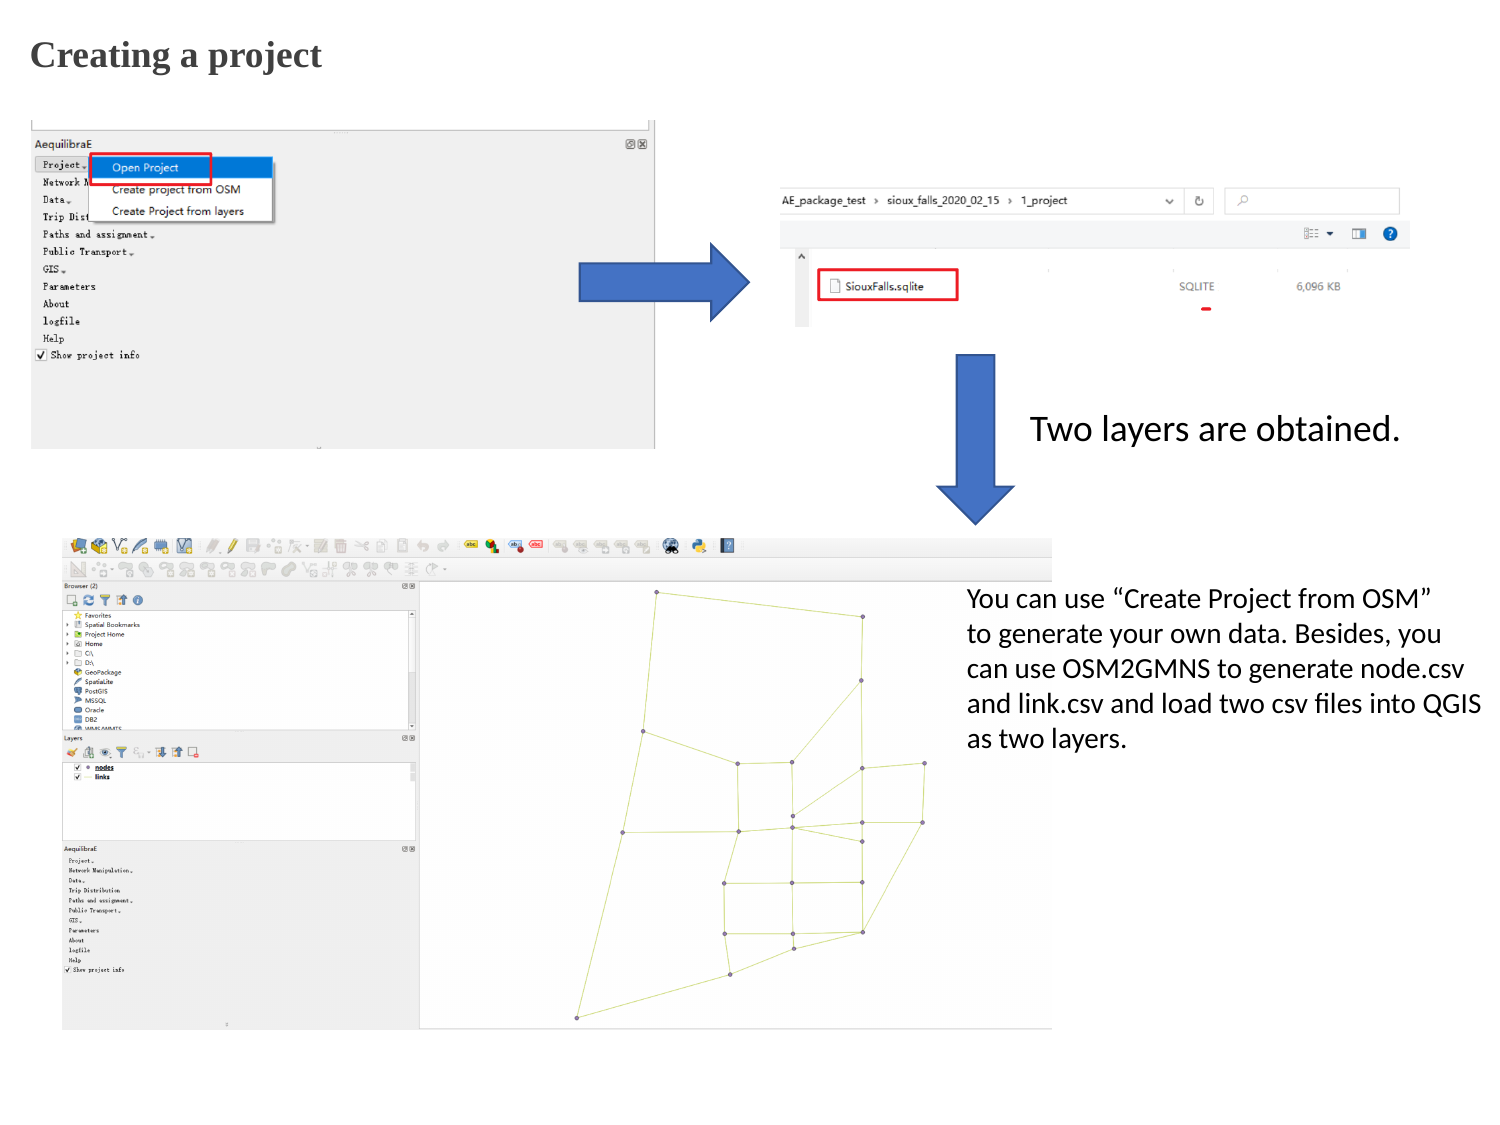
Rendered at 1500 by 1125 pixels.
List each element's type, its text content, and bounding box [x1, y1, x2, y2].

picture [780, 183, 1410, 327]
picture [62, 538, 1052, 1030]
text_box You can use “Create Project from OSM” to generate your own data. Besides, you can use OSM2GMNS to generate node.csv and link.csv and load two csv files into QGIS as two layers. [1052, 571, 1497, 762]
text_box [935, 354, 1016, 526]
text_box Creating a project [14, 22, 962, 83]
text_box [656, 242, 751, 323]
text_box Two layers are obtained. [1015, 396, 1417, 457]
picture [31, 120, 656, 449]
